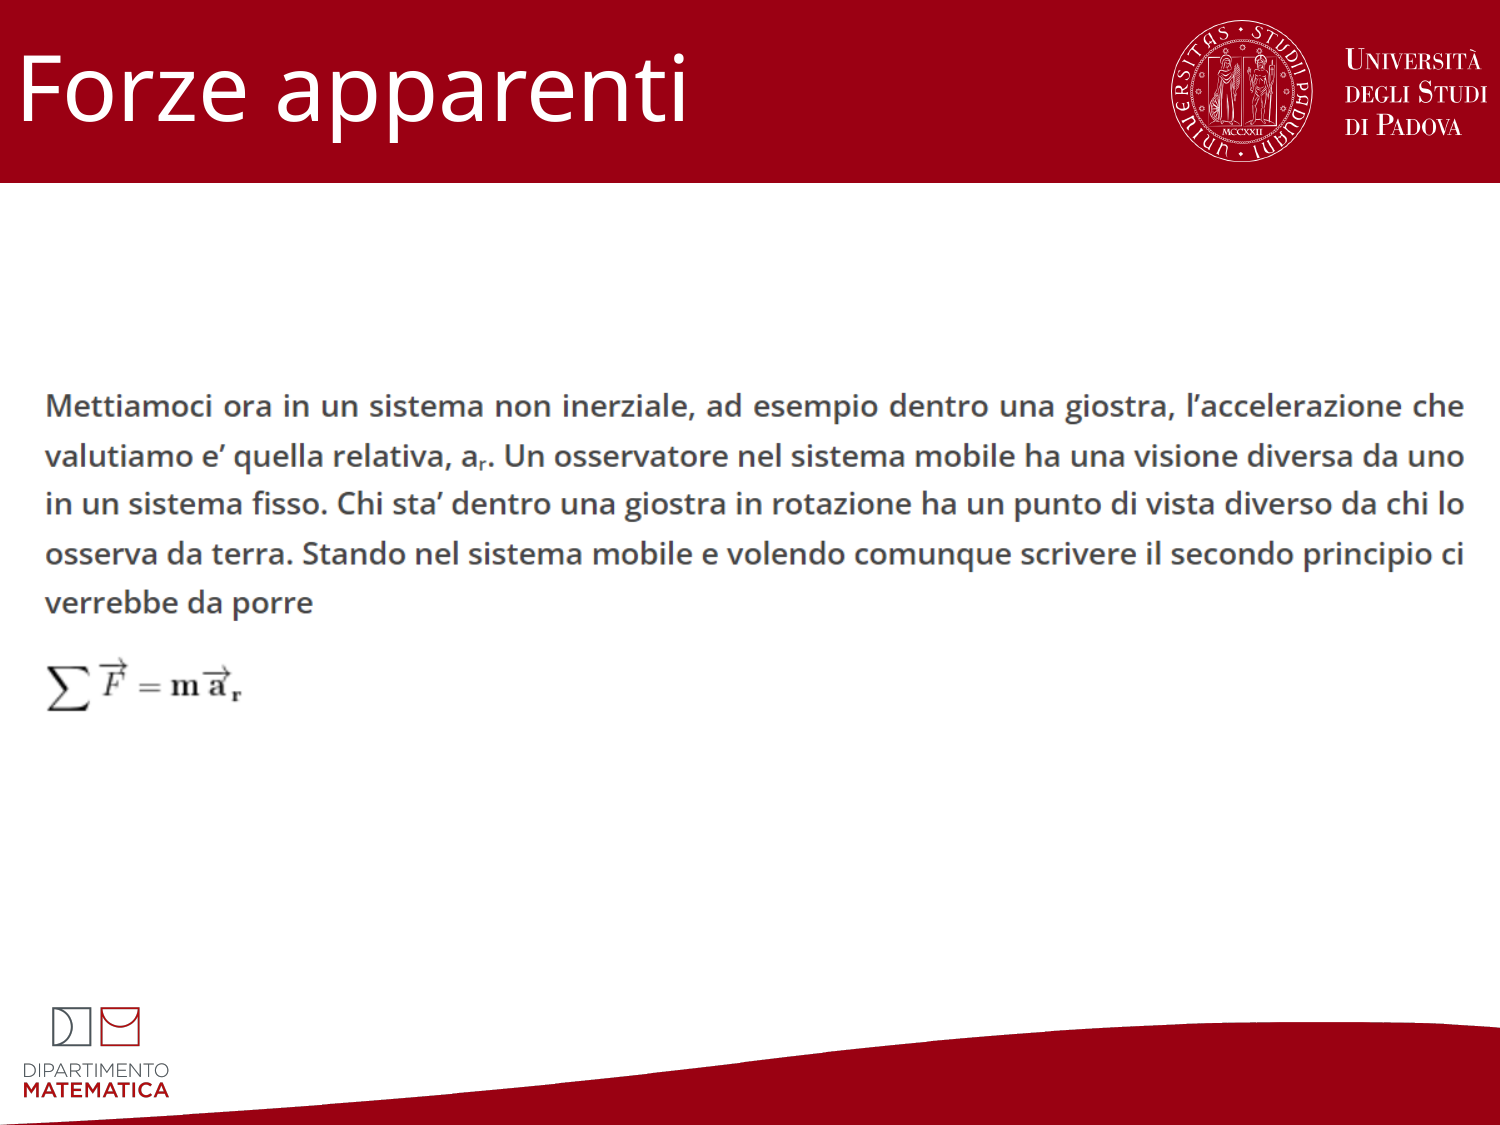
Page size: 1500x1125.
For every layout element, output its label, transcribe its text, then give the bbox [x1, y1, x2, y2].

picture [20, 373, 1480, 720]
picture [1171, 20, 1487, 162]
title Forze apparenti [0, 0, 1159, 183]
picture [0, 1007, 1500, 1125]
